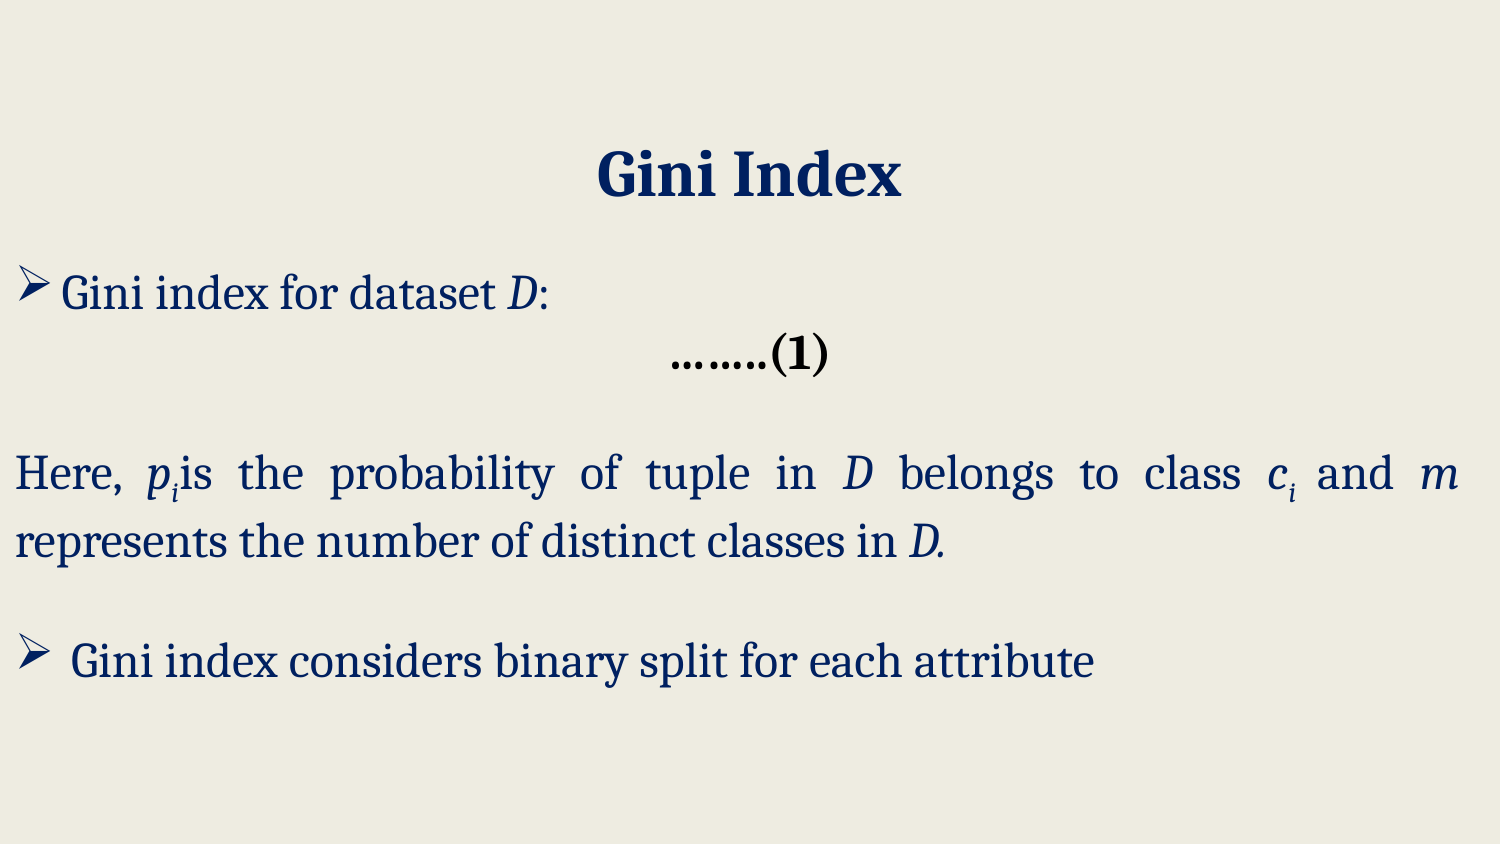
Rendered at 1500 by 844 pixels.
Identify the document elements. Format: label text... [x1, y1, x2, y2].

title Gini Index [0, 121, 1500, 213]
